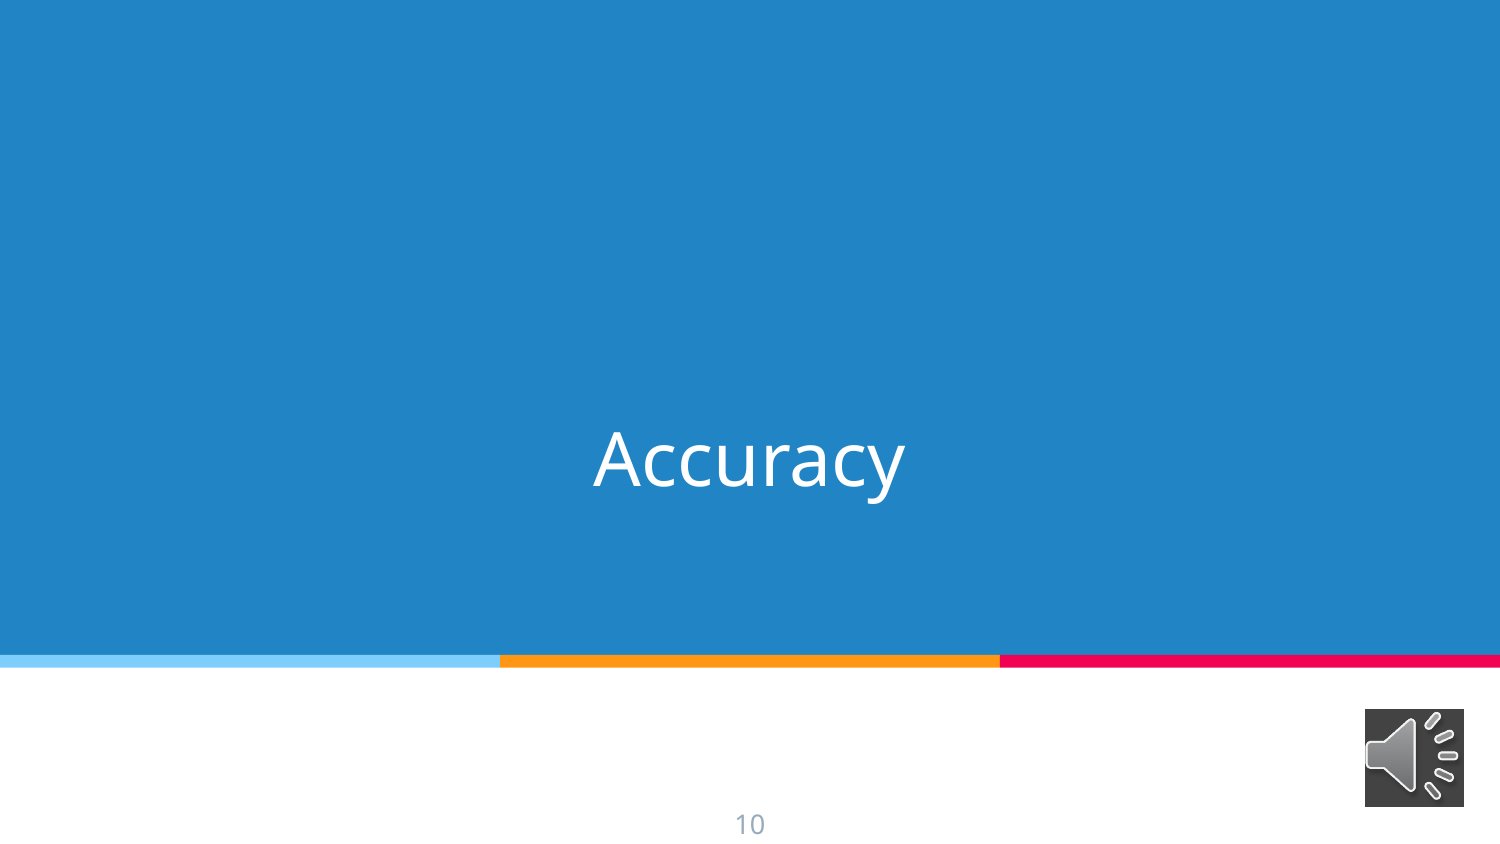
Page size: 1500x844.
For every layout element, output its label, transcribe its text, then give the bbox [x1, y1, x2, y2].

slide_number 10 [0, 792, 1500, 844]
picture [1364, 708, 1465, 809]
title Accuracy [84, 326, 1415, 517]
